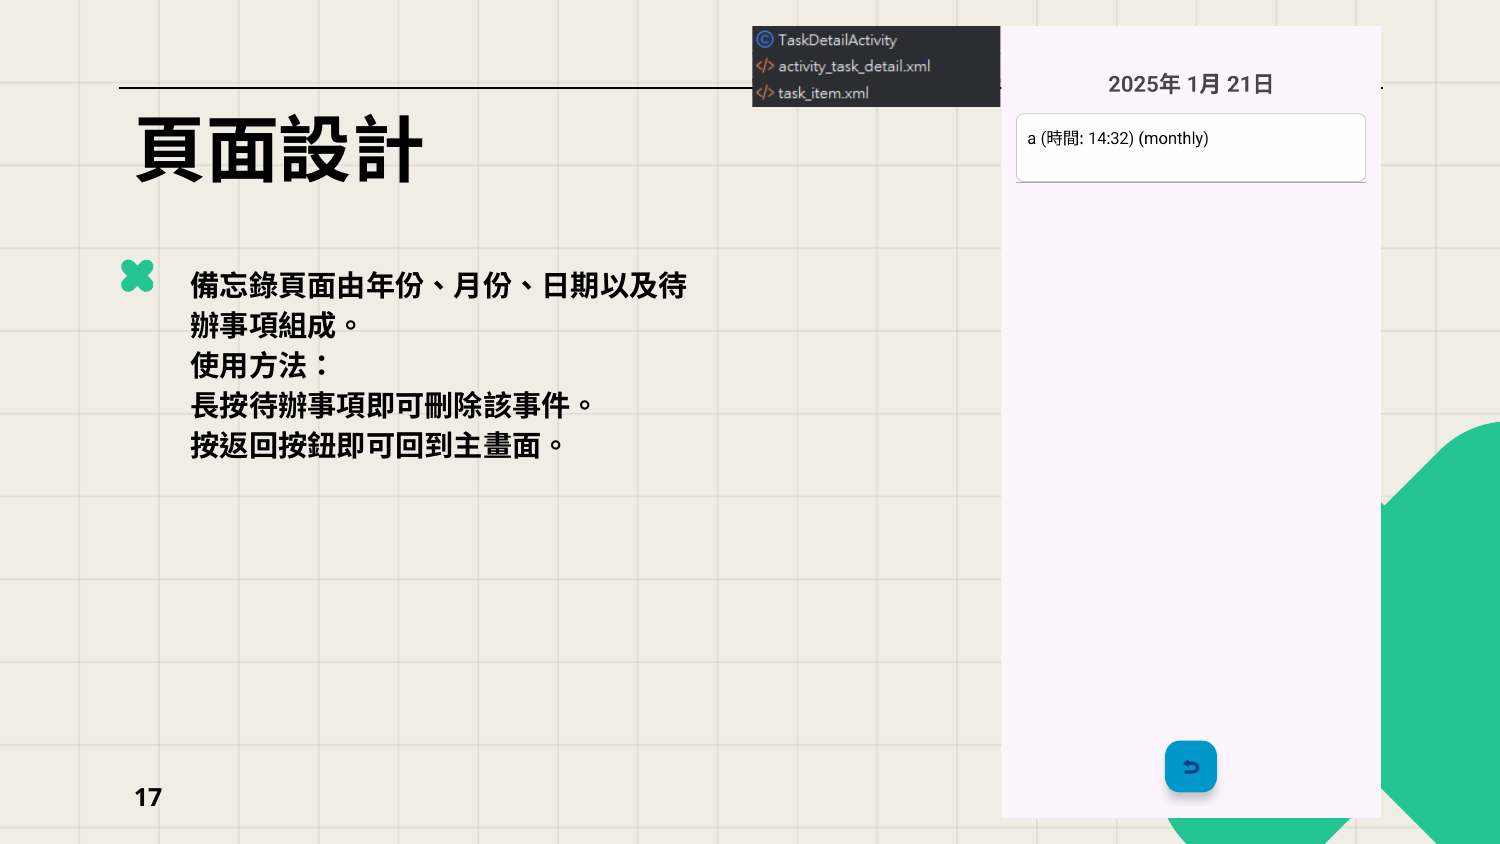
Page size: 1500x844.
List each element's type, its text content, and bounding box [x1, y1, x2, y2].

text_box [117, 256, 157, 296]
list 備忘錄頁面由年份、月份、日期以及待辦事項組成。 使用方法： 長按待辦事項即可刪除該事件。 按返回按鈕即可回到主畫面。 [175, 246, 721, 692]
picture [1001, 26, 1382, 818]
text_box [751, 26, 1001, 107]
slide_number 17 [119, 766, 209, 831]
title 頁面設計 [118, 88, 995, 183]
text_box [1114, 378, 1500, 844]
